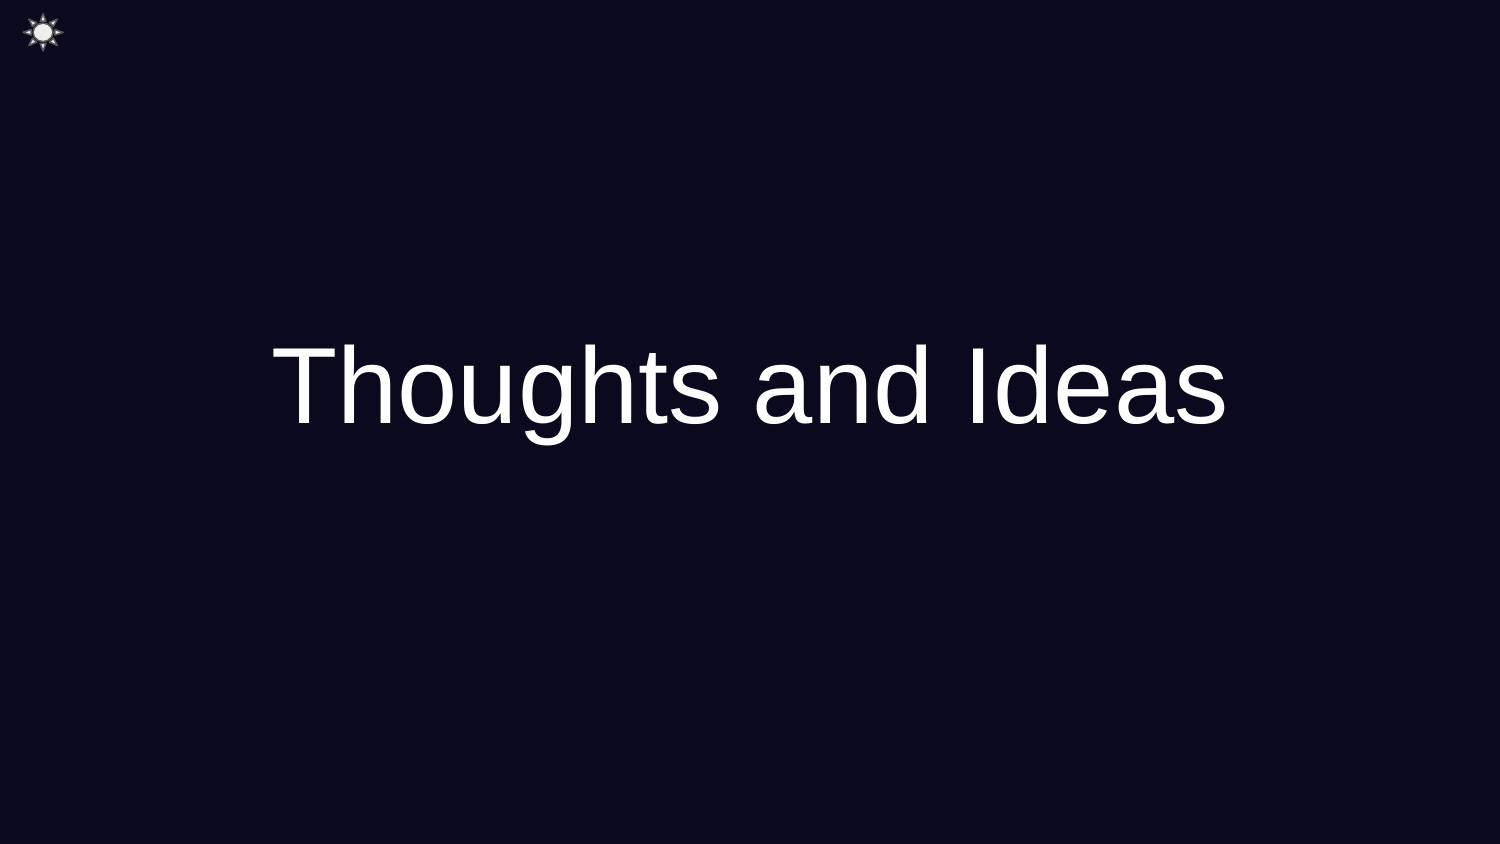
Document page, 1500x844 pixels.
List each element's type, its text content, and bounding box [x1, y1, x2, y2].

text_box [40, 43, 46, 51]
text_box [28, 19, 64, 46]
text_box [40, 13, 46, 22]
text_box [23, 29, 32, 36]
title Thoughts and Ideas [51, 123, 1449, 461]
